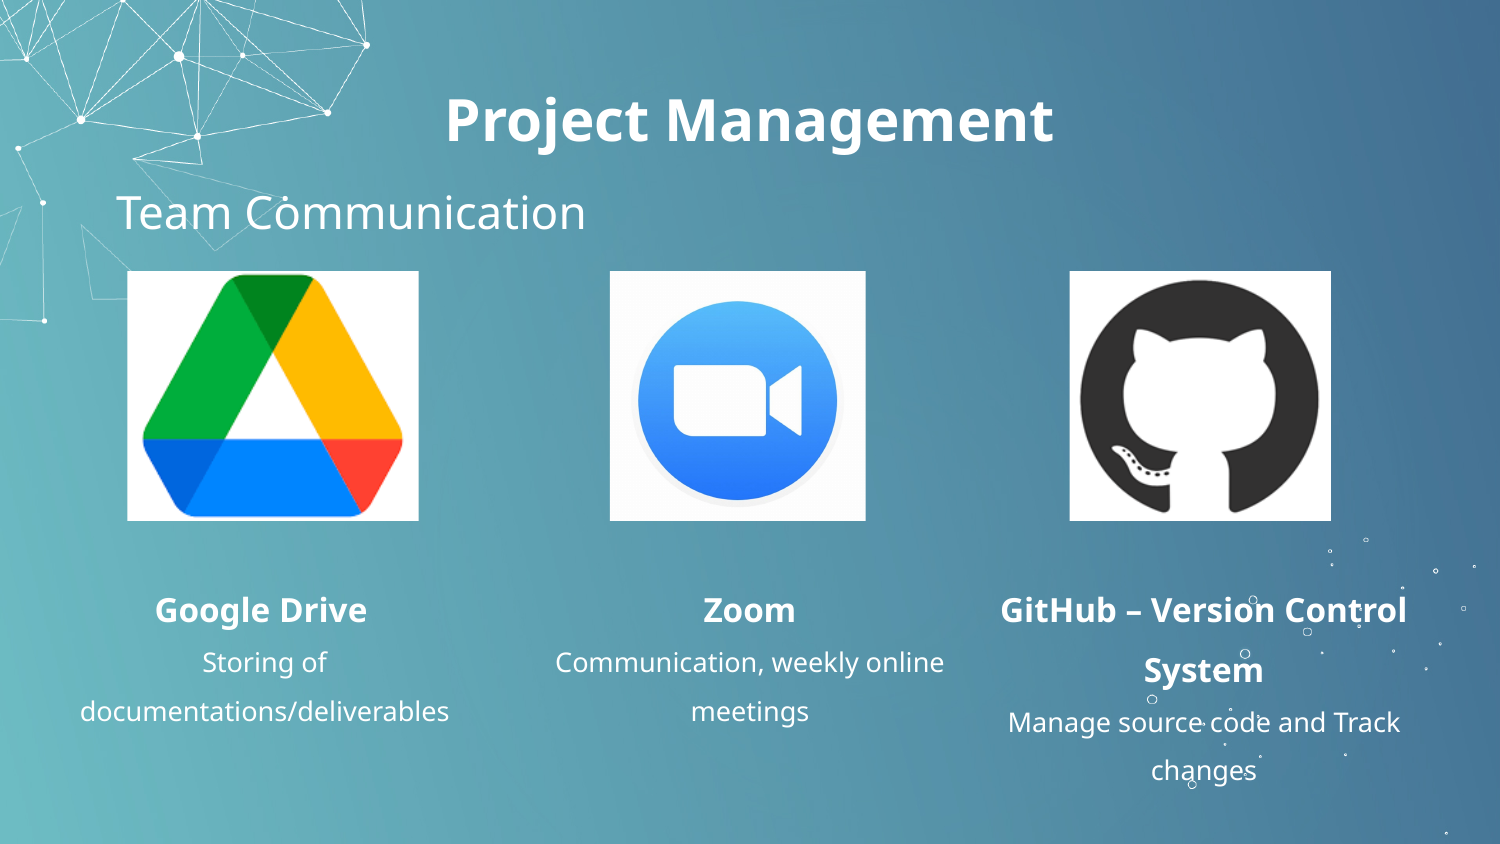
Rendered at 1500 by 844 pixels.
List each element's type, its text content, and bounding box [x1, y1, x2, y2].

text_box Google Drive Storing of documentations/deliverables [18, 553, 511, 742]
text_box GitHub – Version Control System Manage source code and Track changes [968, 553, 1440, 802]
picture [0, 0, 1500, 844]
text_box Team Communication [101, 168, 862, 254]
text_box Zoom Communication, weekly online meetings [511, 553, 996, 742]
title Project Management [322, 57, 1178, 214]
